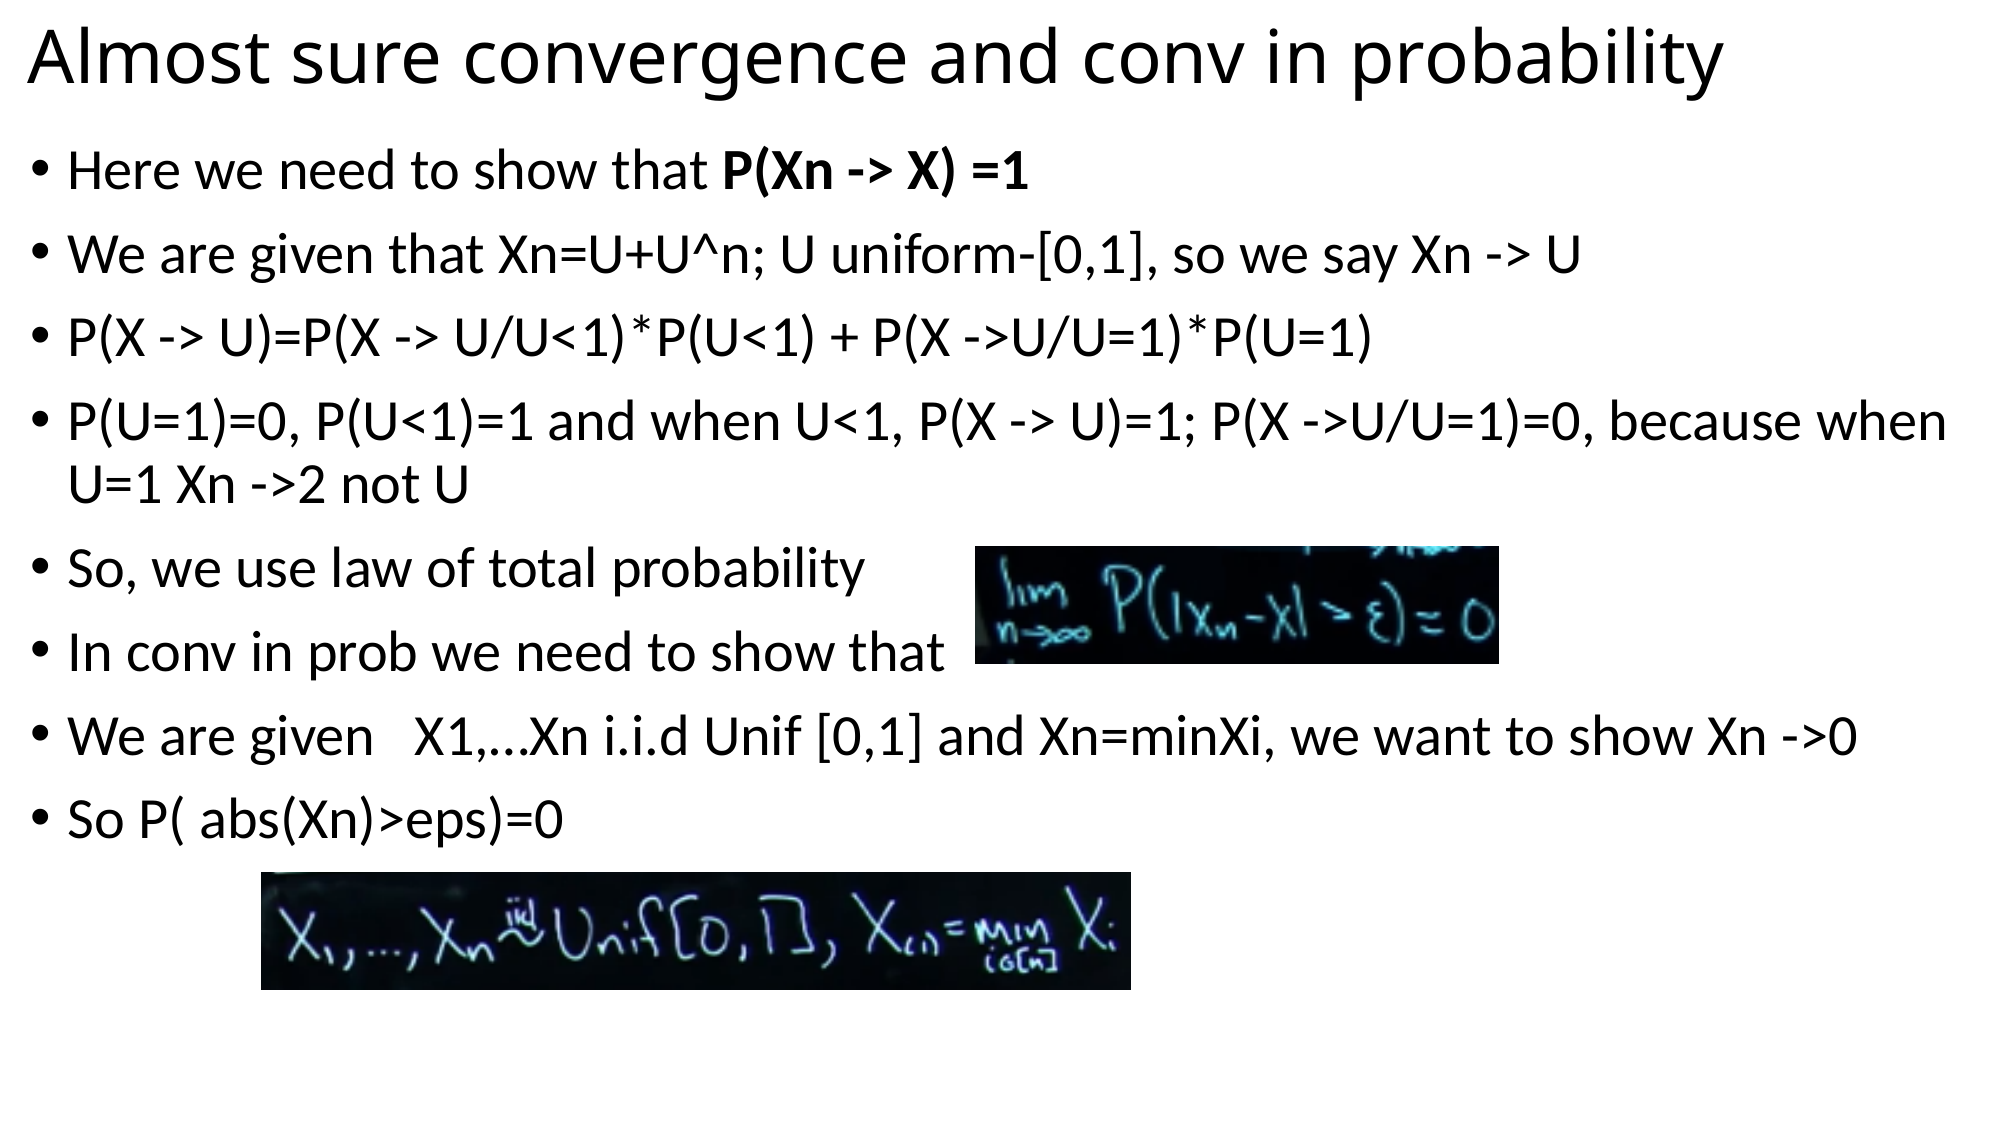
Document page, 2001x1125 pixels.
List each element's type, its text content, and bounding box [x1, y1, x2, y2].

picture [975, 546, 1499, 664]
list Here we need to show that P(Xn -> X) =1 We are given that Xn=U+U^n; U uniform-[0,1], so we say Xn -> U P(X -> U)=P(X -> U/U<1)*P(U<1) + P(X ->U/U=1)*P(U=1) P(U=1)=0, P(U<1)=1 and when U<1, P(X -> U)=1; P(X ->U/U=1)=0, because when U=1 Xn ->2 not U So, we use law of total probability In conv in prob we need to show that We are given X1,…Xn i.i.d Unif [0,1] and Xn=minXi, we want to show Xn ->0 So P( abs(Xn)>eps)=0 [15, 131, 1974, 1108]
picture [261, 872, 1131, 990]
title Almost sure convergence and conv in probability [12, 11, 1974, 109]
